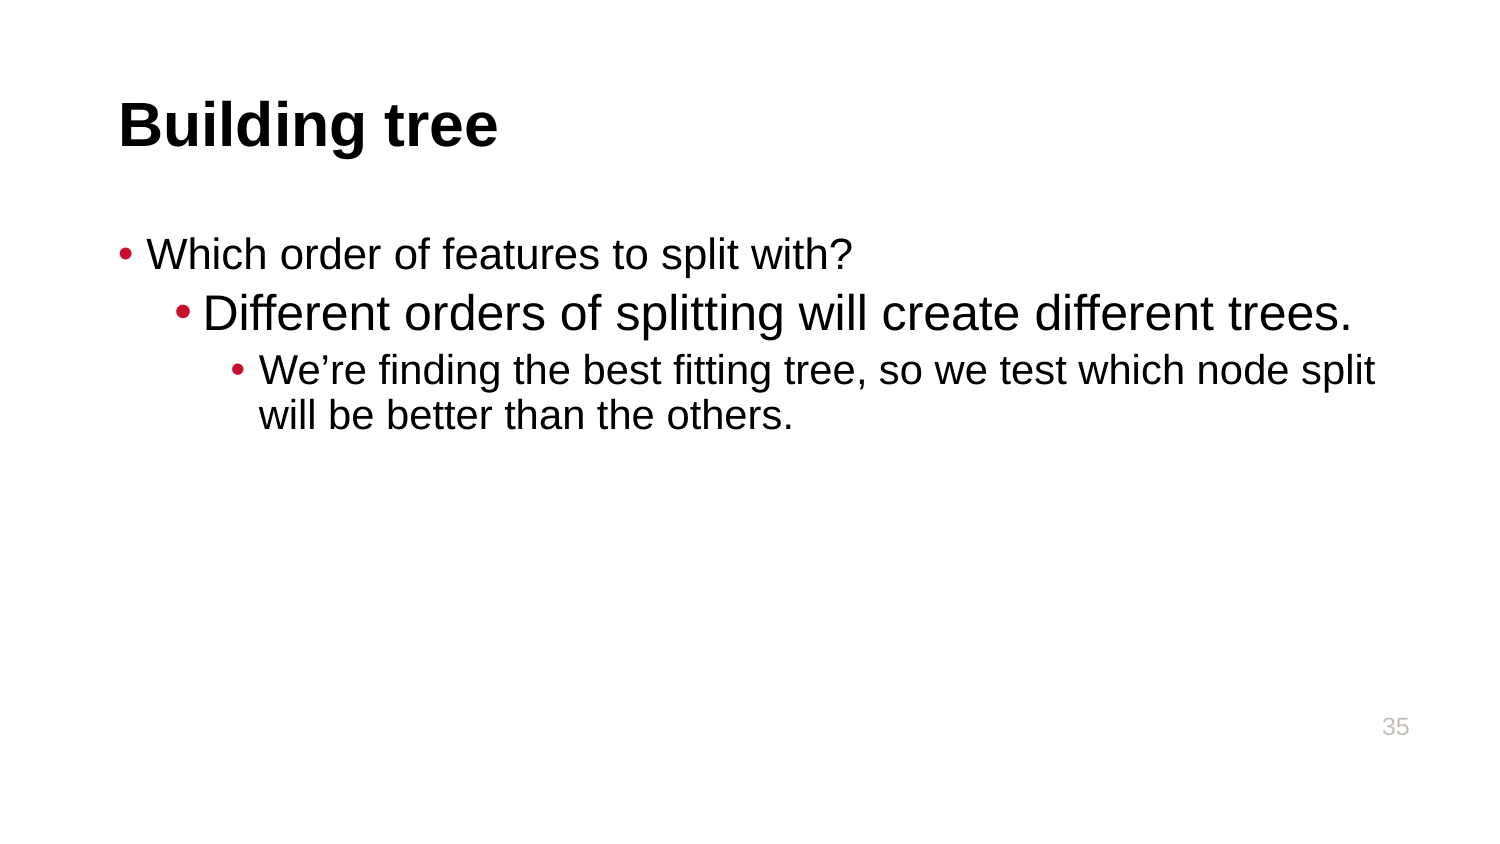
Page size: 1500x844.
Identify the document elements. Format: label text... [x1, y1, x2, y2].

list Which order of features to split with? Different orders of splitting will create different trees. We’re finding the best fitting tree, so we test which node split will be better than the others. [103, 224, 1397, 760]
title Building tree [103, 44, 1397, 208]
slide_number 35 [1074, 703, 1425, 748]
